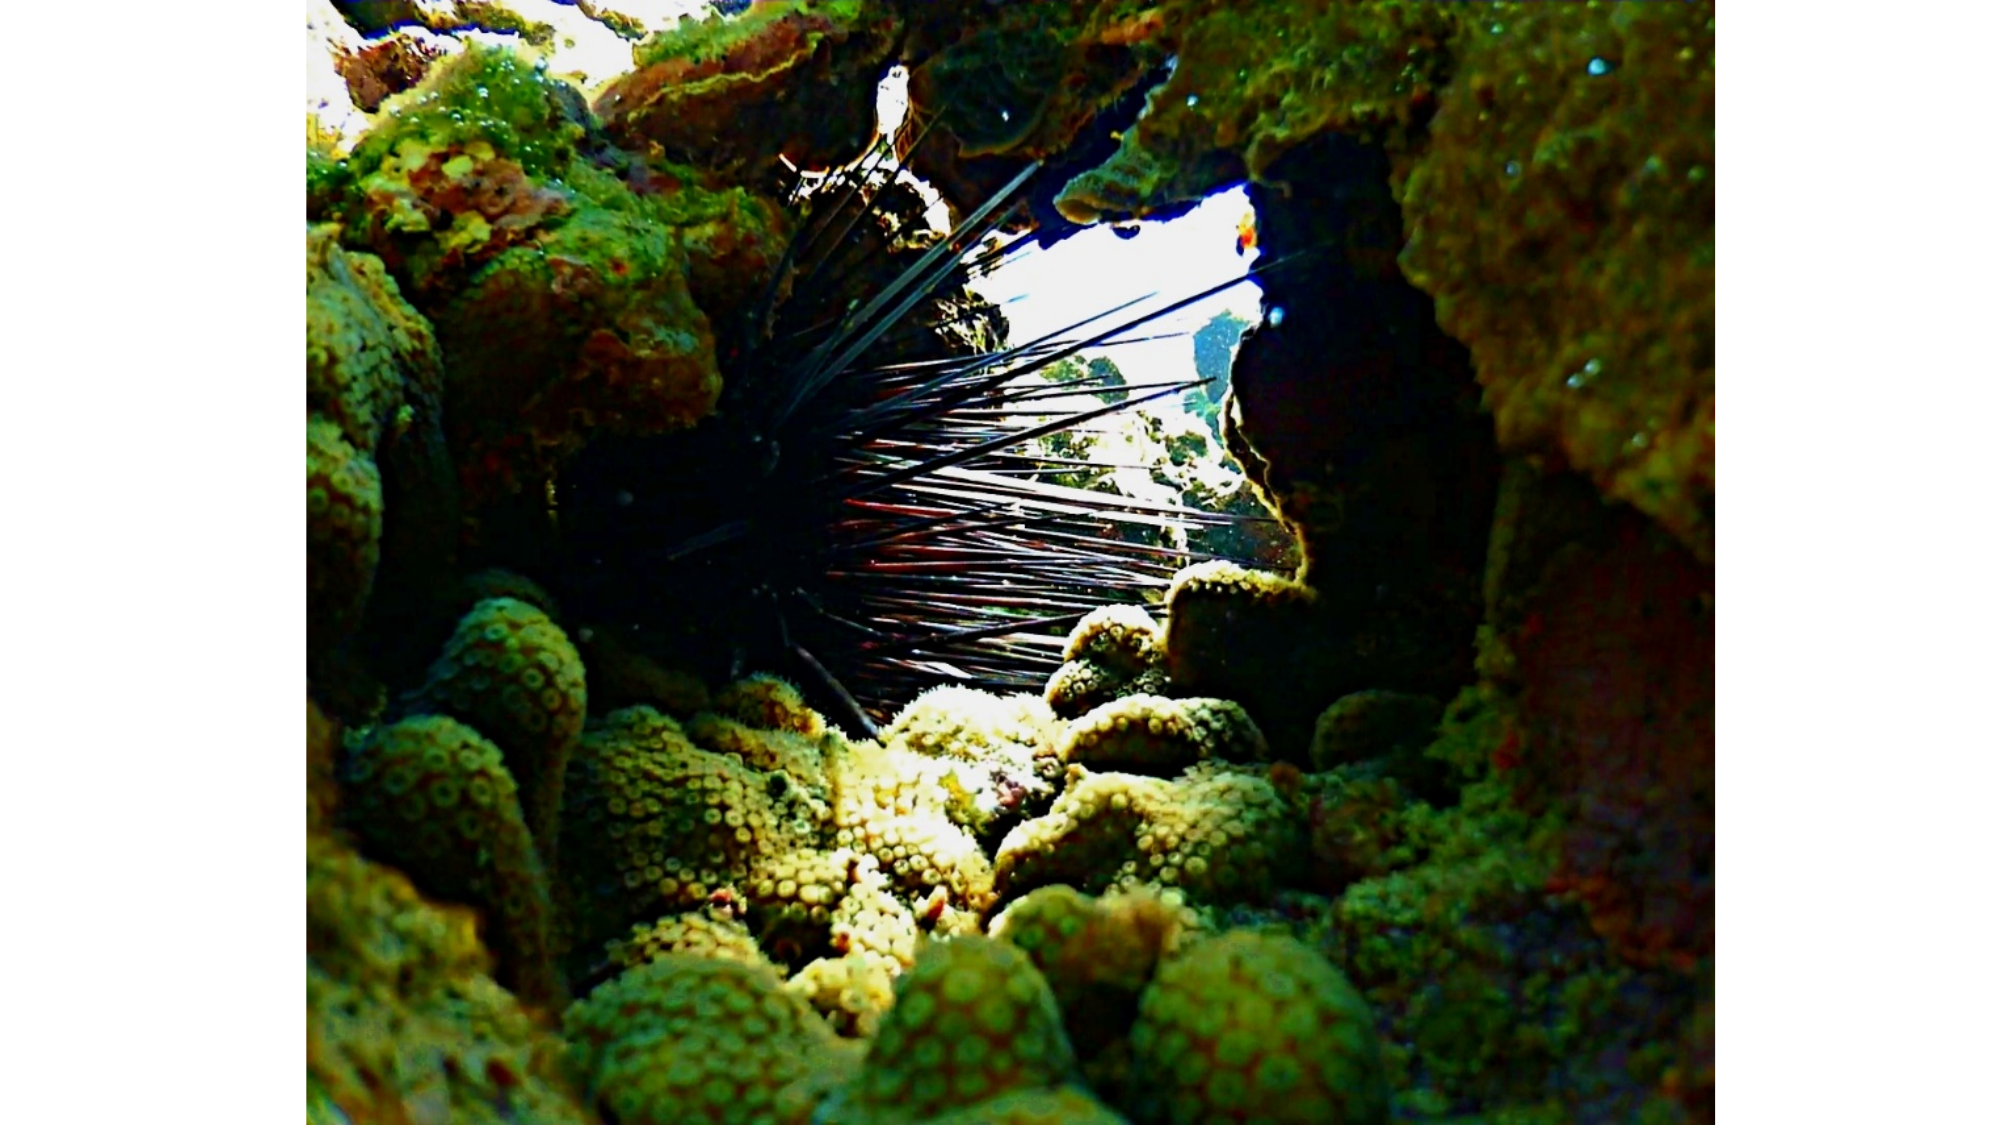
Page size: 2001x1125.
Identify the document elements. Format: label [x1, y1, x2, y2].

picture [306, 0, 1716, 1125]
